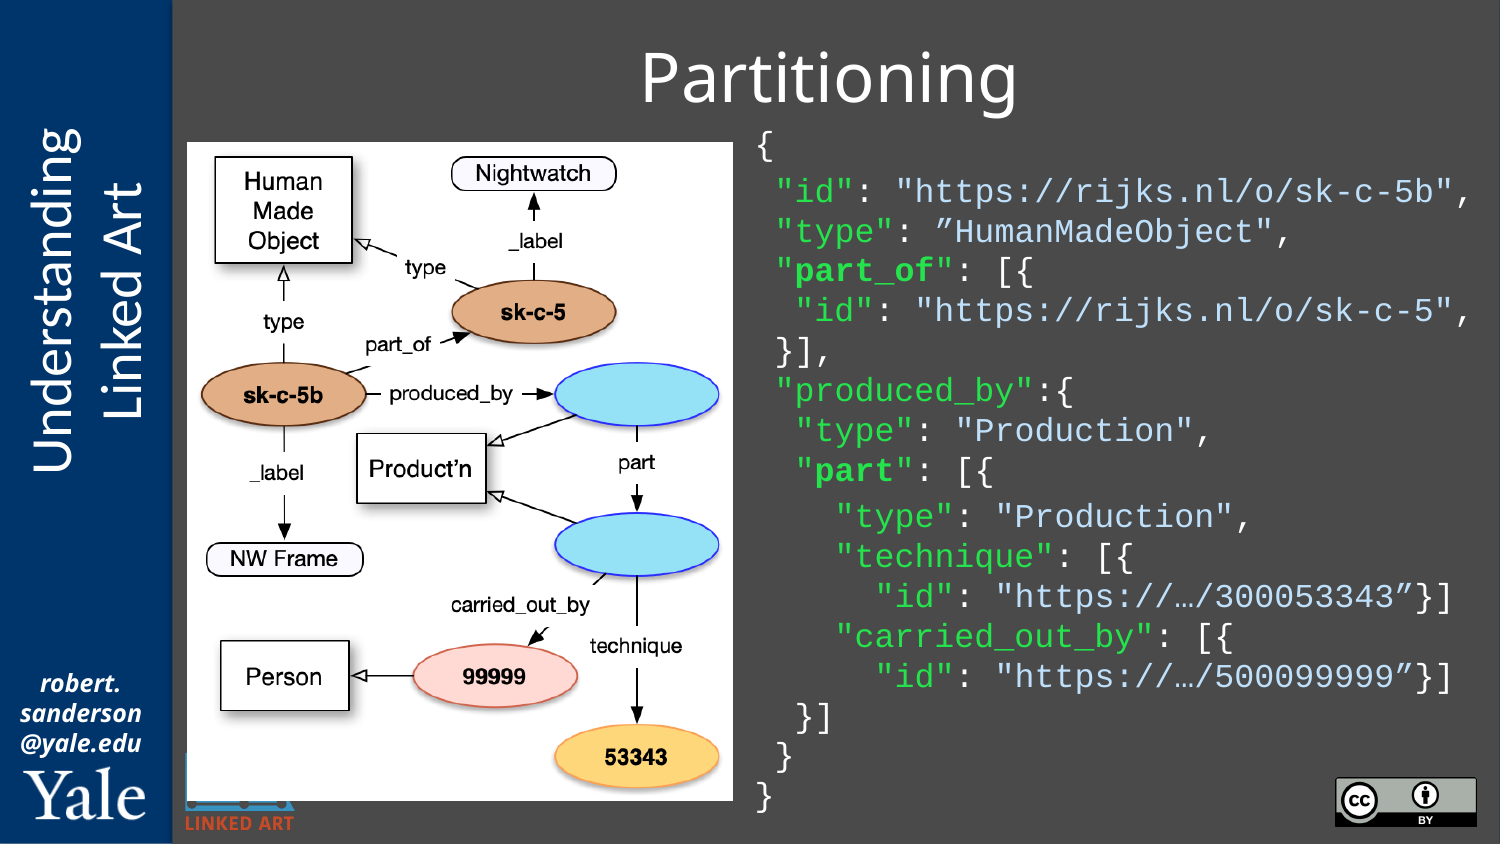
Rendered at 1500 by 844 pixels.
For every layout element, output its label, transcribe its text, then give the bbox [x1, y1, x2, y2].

title Partitioning [183, 9, 1477, 141]
picture [184, 141, 733, 844]
text_box { "id": "https://rijks.nl/o/sk-c-5b", "type": ”HumanMadeObject", "part_of": [{ "id": "https://rijks.nl/o/sk-c-5", }], "produced_by":{ "type": "Production", "part": [{ "type": "Production", "technique": [{ "id": "https://…/300053343”}] "carried_out_by": [{ "id": "https://…/500099999”}] }] } } [739, 114, 1500, 844]
picture [23, 731, 149, 844]
